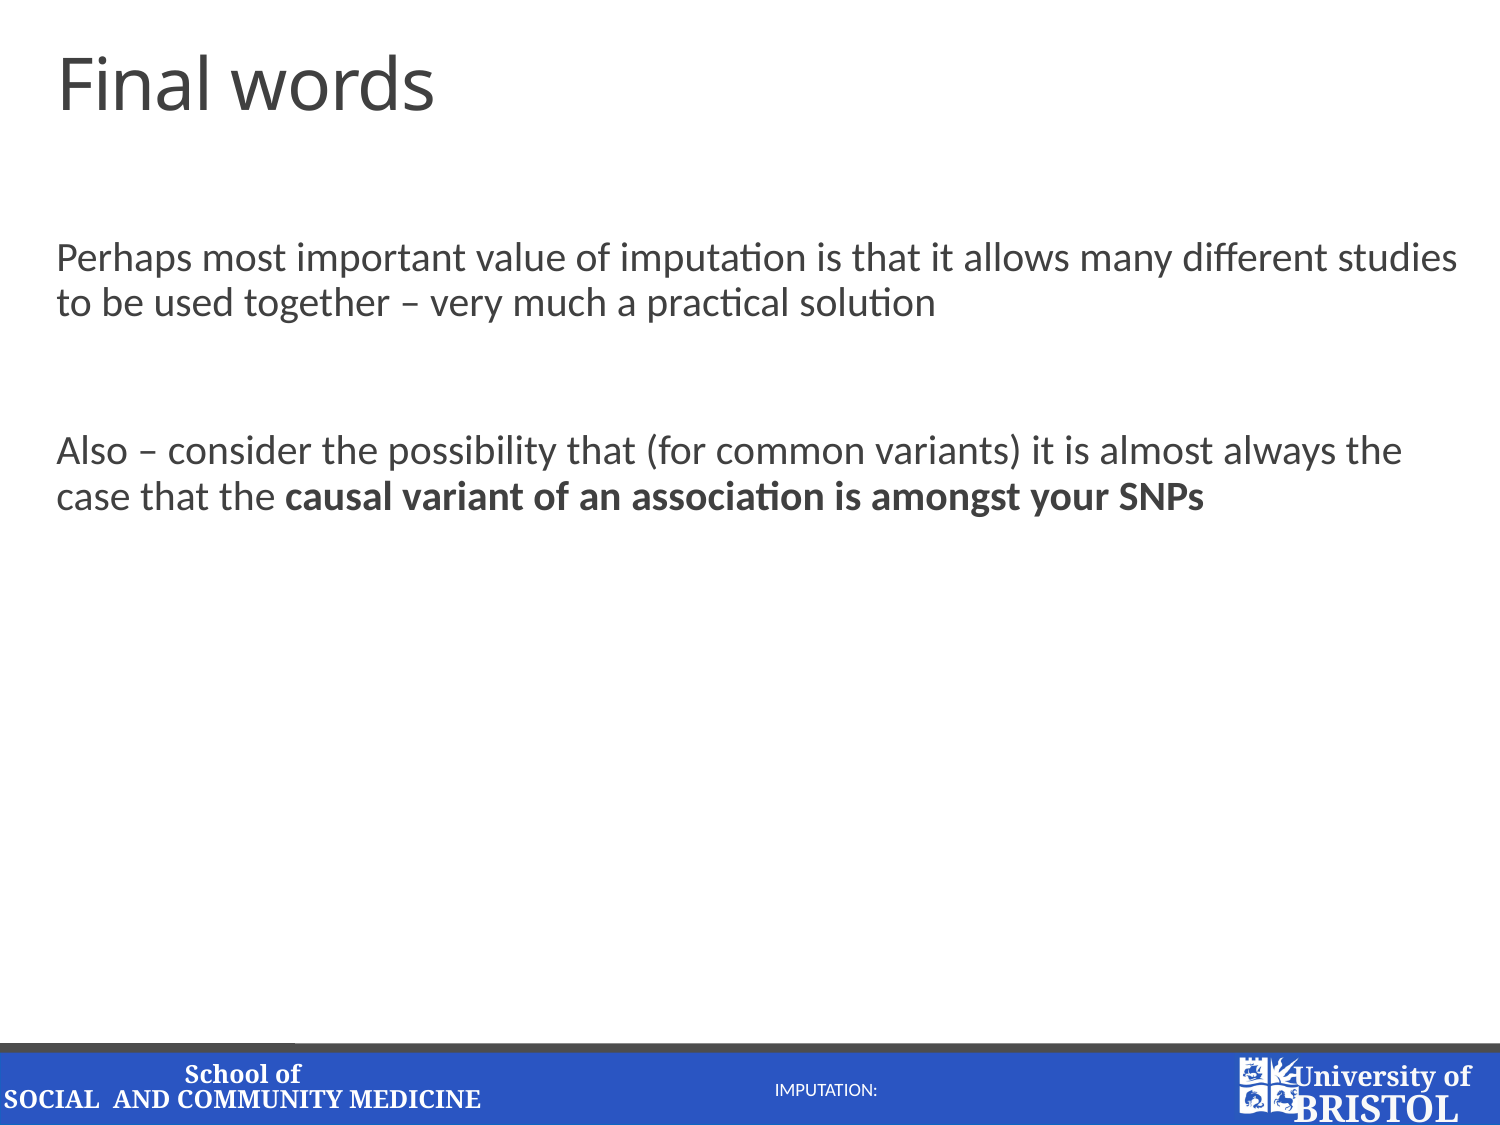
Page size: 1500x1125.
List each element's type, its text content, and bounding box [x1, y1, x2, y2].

title Final words [41, 7, 1459, 133]
picture [1234, 1053, 1301, 1120]
list Perhaps most important value of imputation is that it allows many different studies to be used together – very much a practical solution Also – consider the possibility that (for common variants) it is almost always the case that the causal variant of an association is amongst your SNPs [41, 149, 1459, 1035]
footer Imputation: [476, 1058, 1177, 1119]
